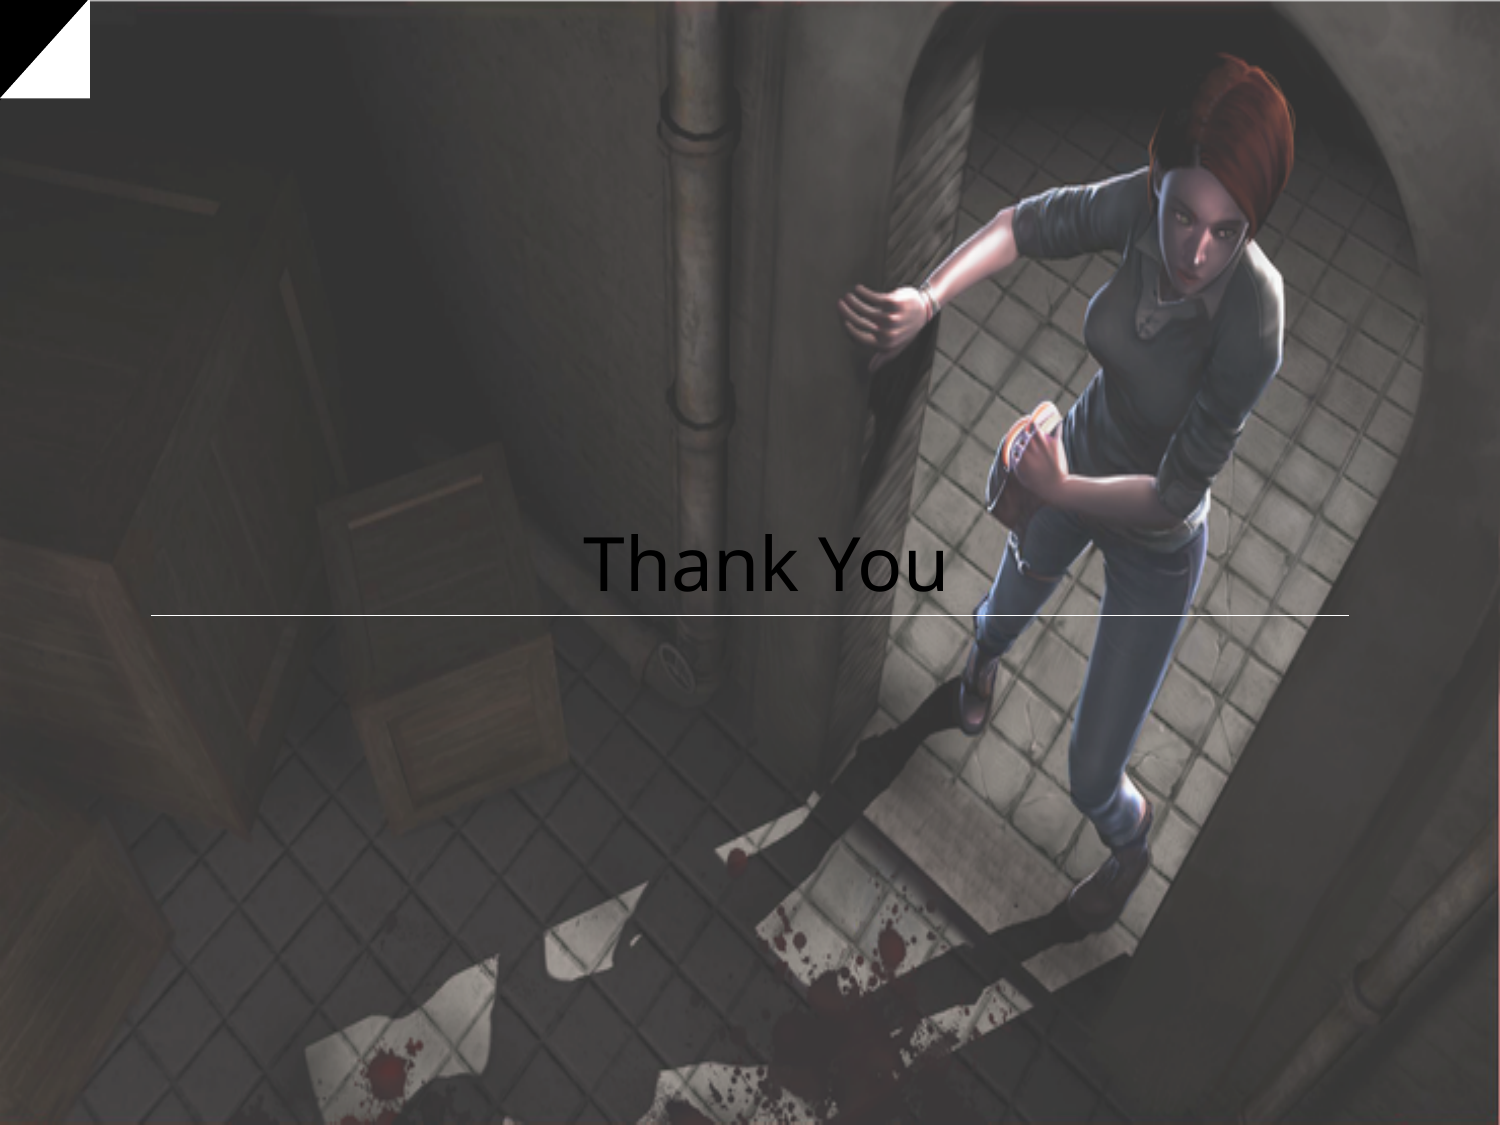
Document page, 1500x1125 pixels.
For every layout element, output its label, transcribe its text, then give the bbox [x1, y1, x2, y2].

text_box [0, 0, 84, 94]
text_box [0, 0, 93, 101]
text_box Thank You [570, 507, 967, 613]
